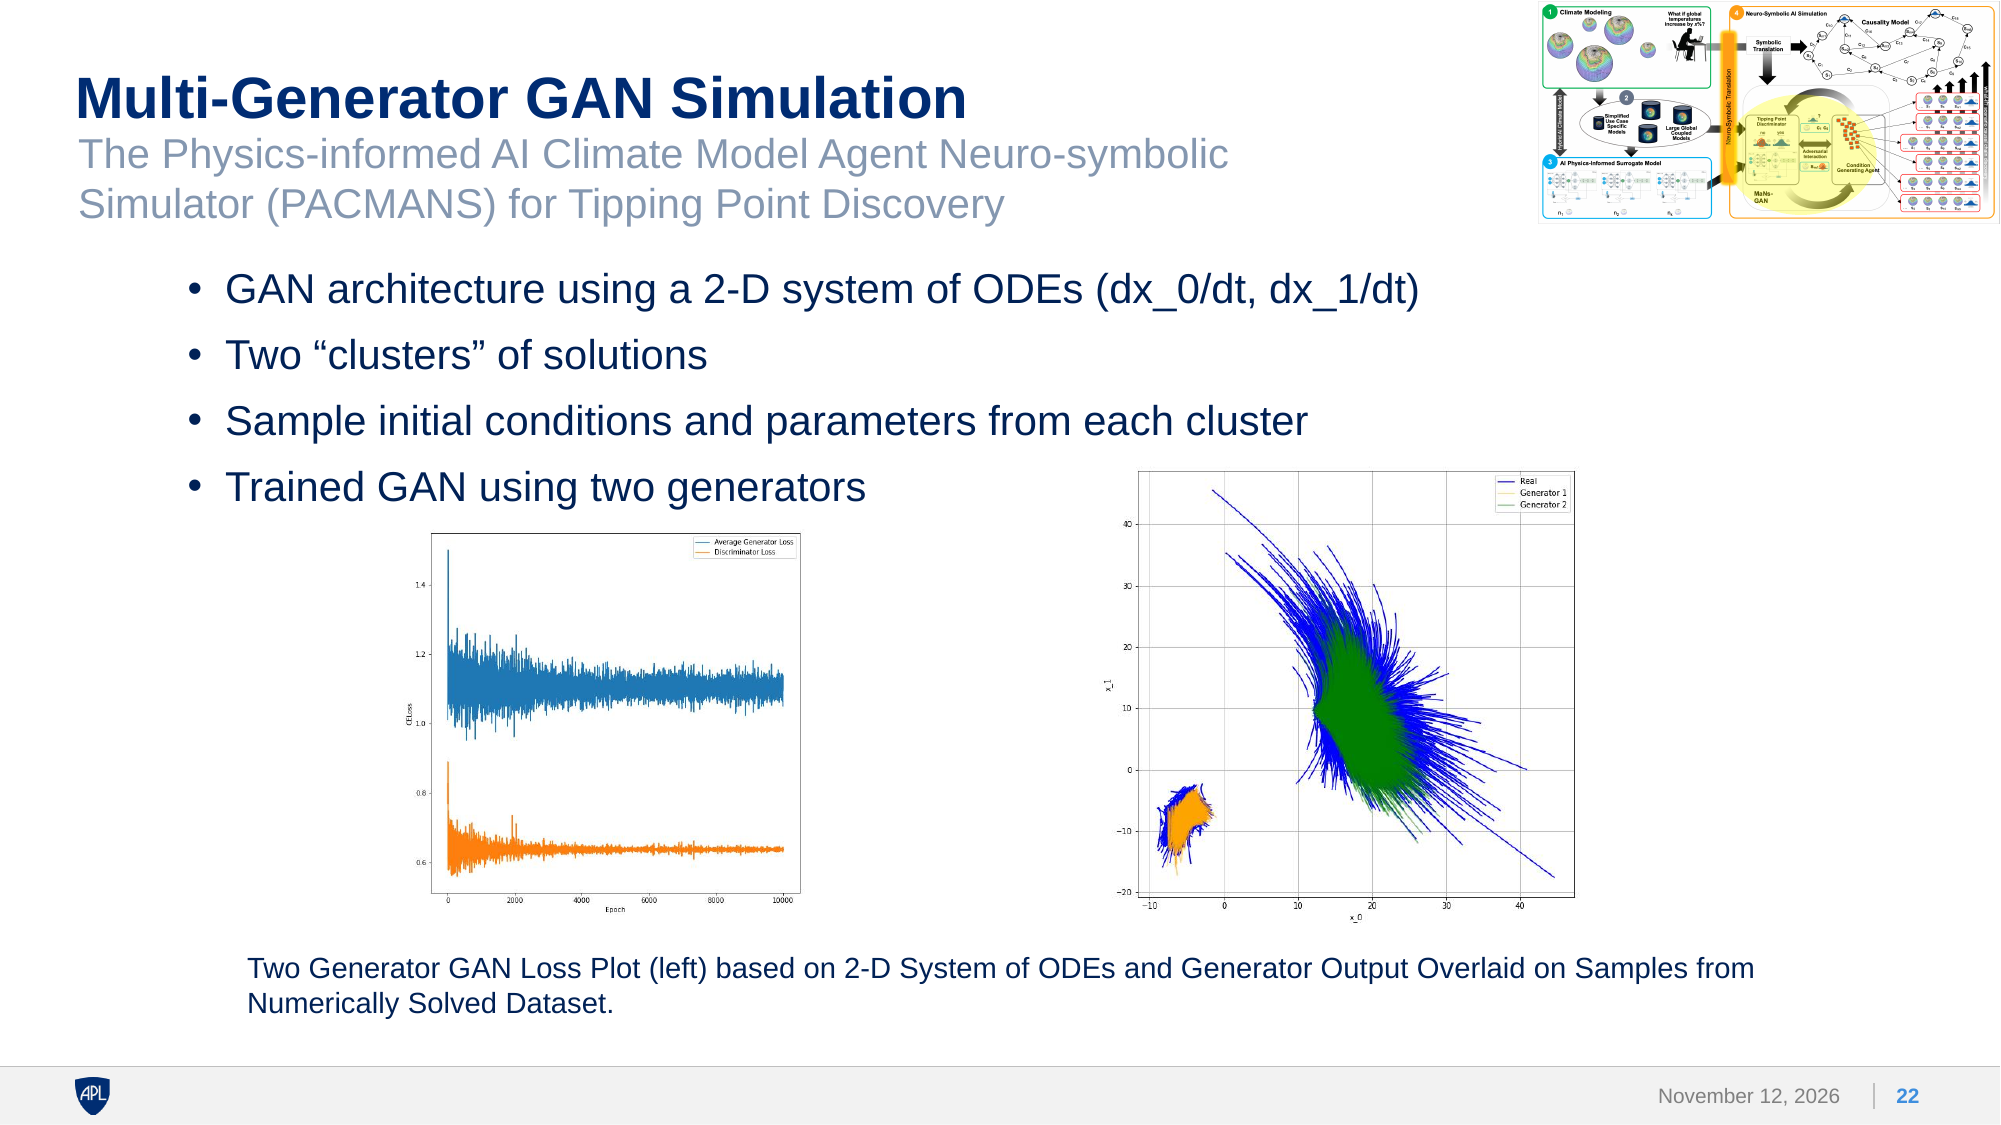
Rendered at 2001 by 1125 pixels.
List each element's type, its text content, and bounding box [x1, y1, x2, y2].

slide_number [1630, 1066, 1855, 1125]
picture [1067, 456, 1630, 939]
text_box Two Generator GAN Loss Plot (left) based on 2-D System of ODEs and Generator Output Overlaid on Samples from Numerically Solved Dataset. [232, 941, 1868, 1027]
title Multi-Generator GAN Simulation [75, 68, 1538, 194]
text_box GAN architecture using a 2-D system of ODEs (dx_0/dt, dx_1/dt) Two “clusters” of solutions Sample initial conditions and parameters from each cluster Trained GAN using two generators [172, 260, 1962, 1060]
picture [371, 526, 847, 917]
picture [1538, 1, 2000, 225]
slide_number 22 [1876, 1066, 1940, 1125]
text_box The Physics-informed AI Climate Model Agent Neuro-symbolic Simulator (PACMANS) for Tipping Point Discovery [78, 126, 1369, 190]
